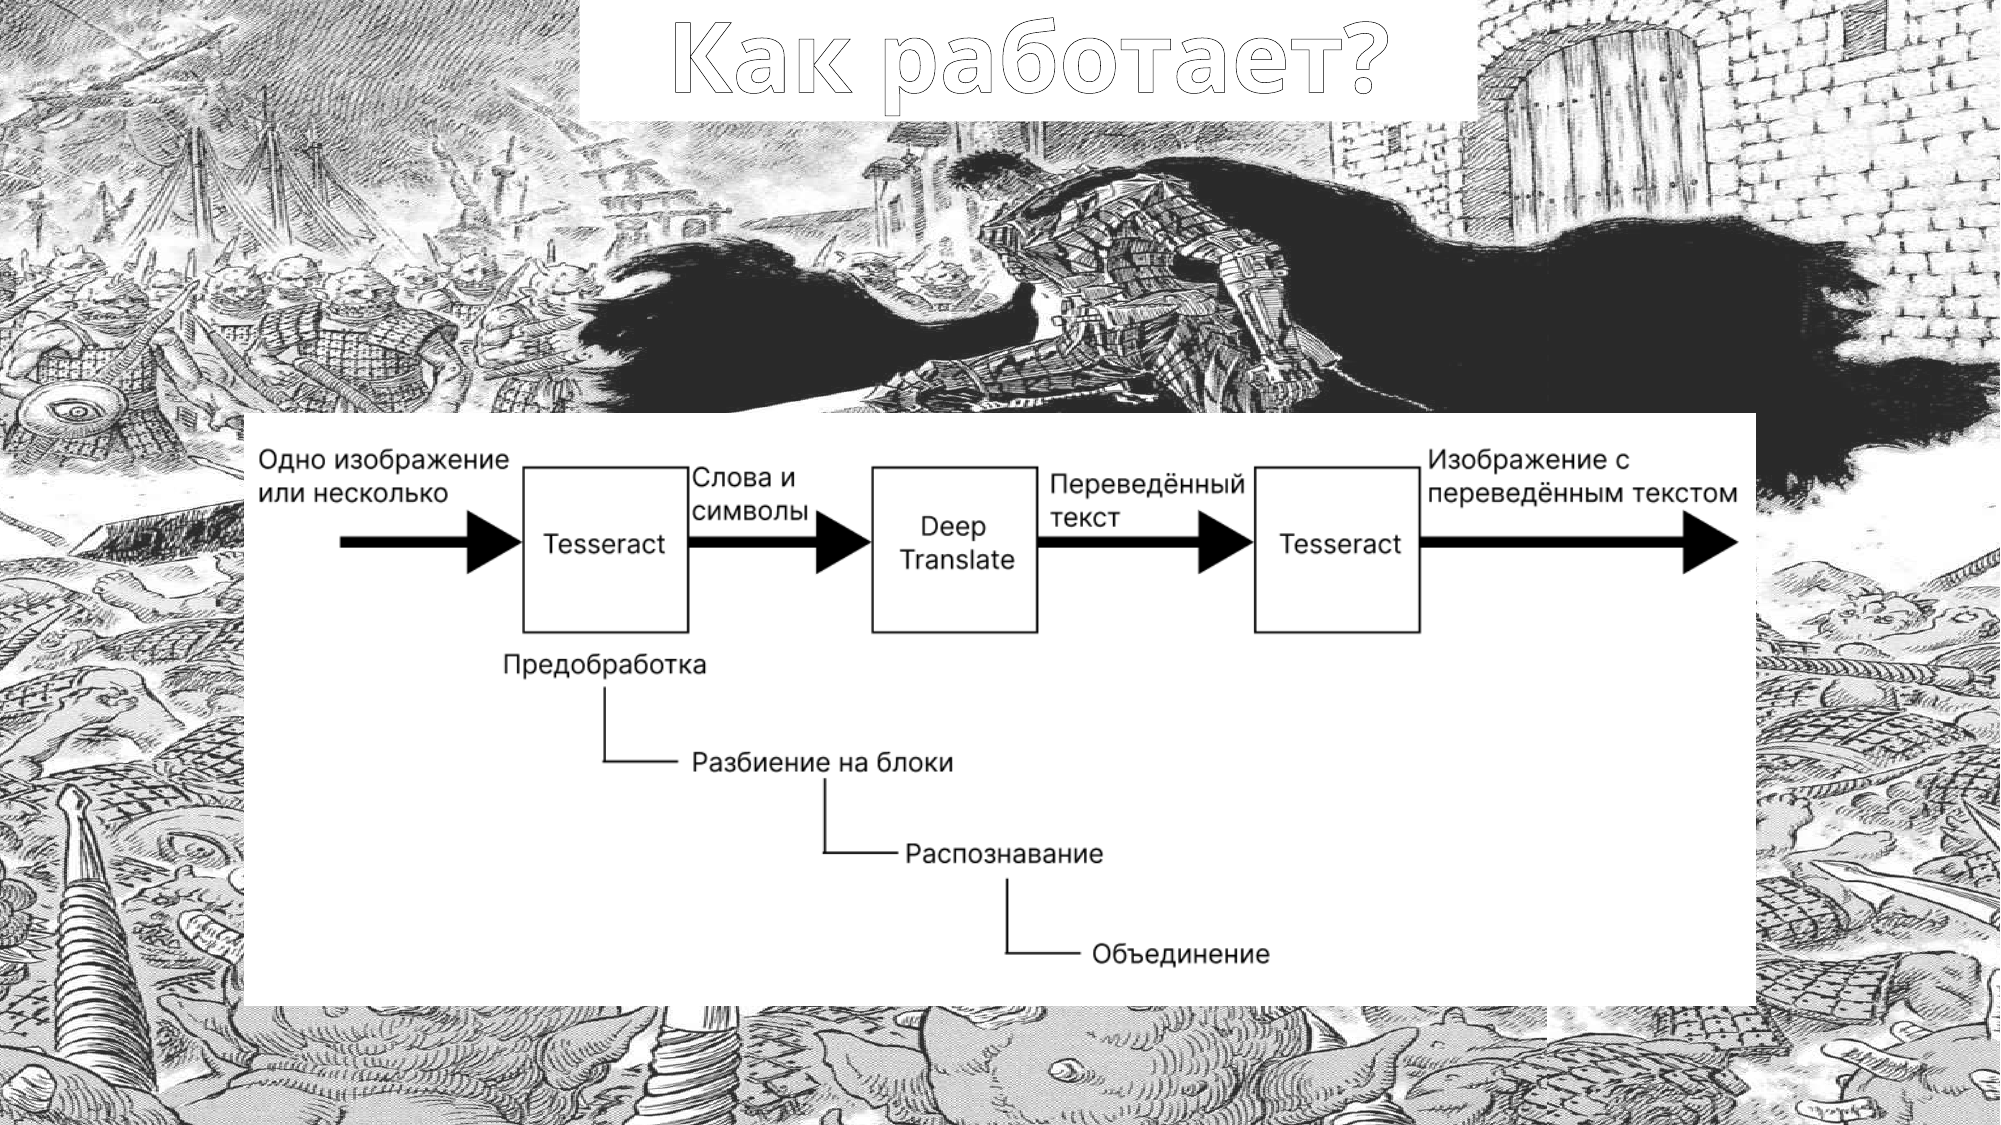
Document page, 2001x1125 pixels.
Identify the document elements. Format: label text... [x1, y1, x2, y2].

title Как работает? [579, 0, 1478, 122]
picture [244, 413, 1756, 1006]
